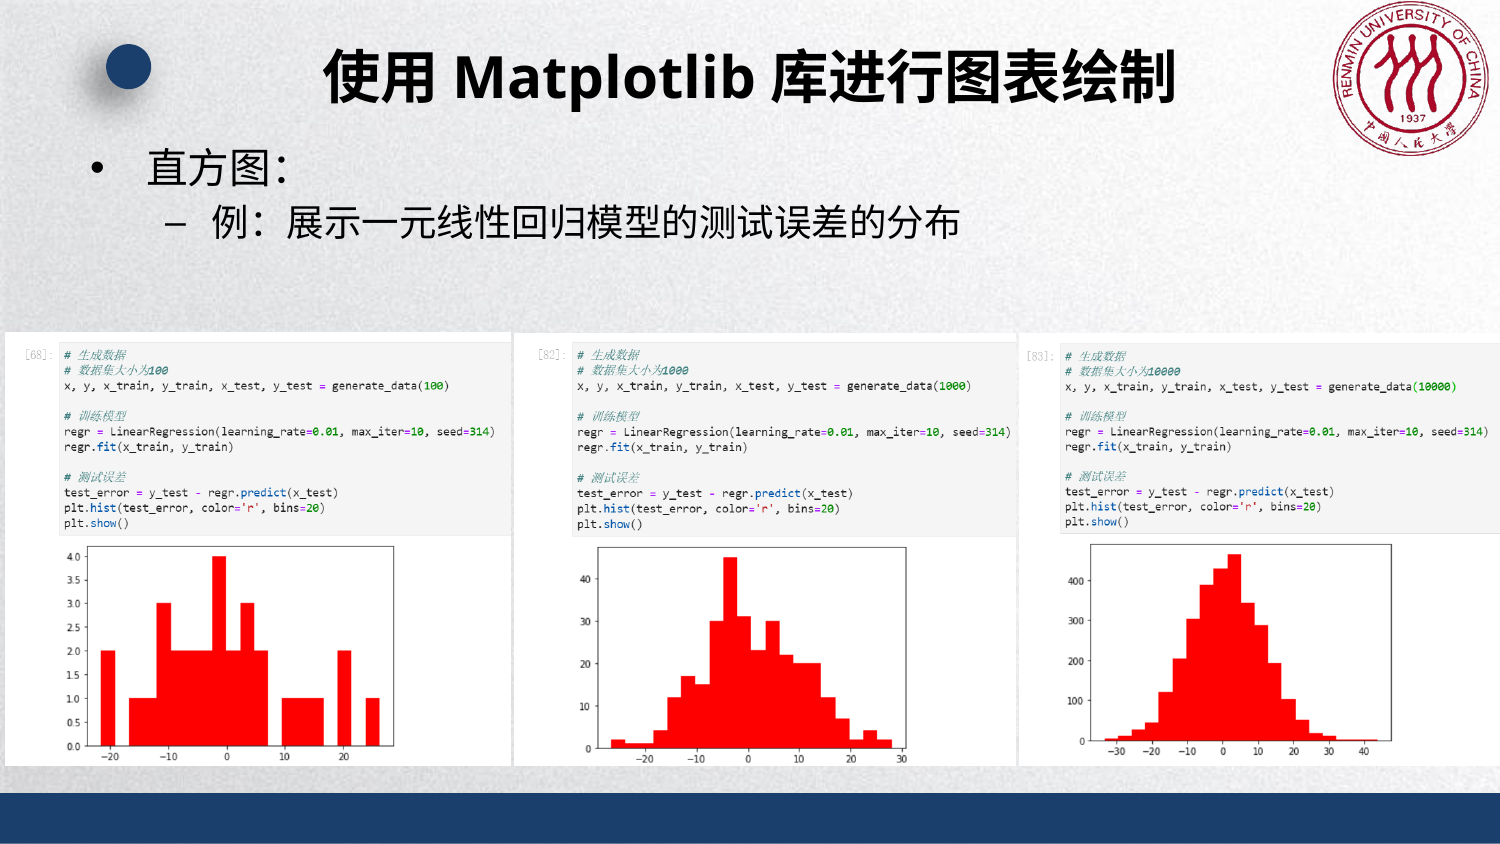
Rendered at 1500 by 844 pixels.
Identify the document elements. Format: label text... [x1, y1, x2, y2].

picture [0, 0, 1500, 793]
title 使用Matplotlib库进行图表绘制 [75, 33, 1425, 116]
